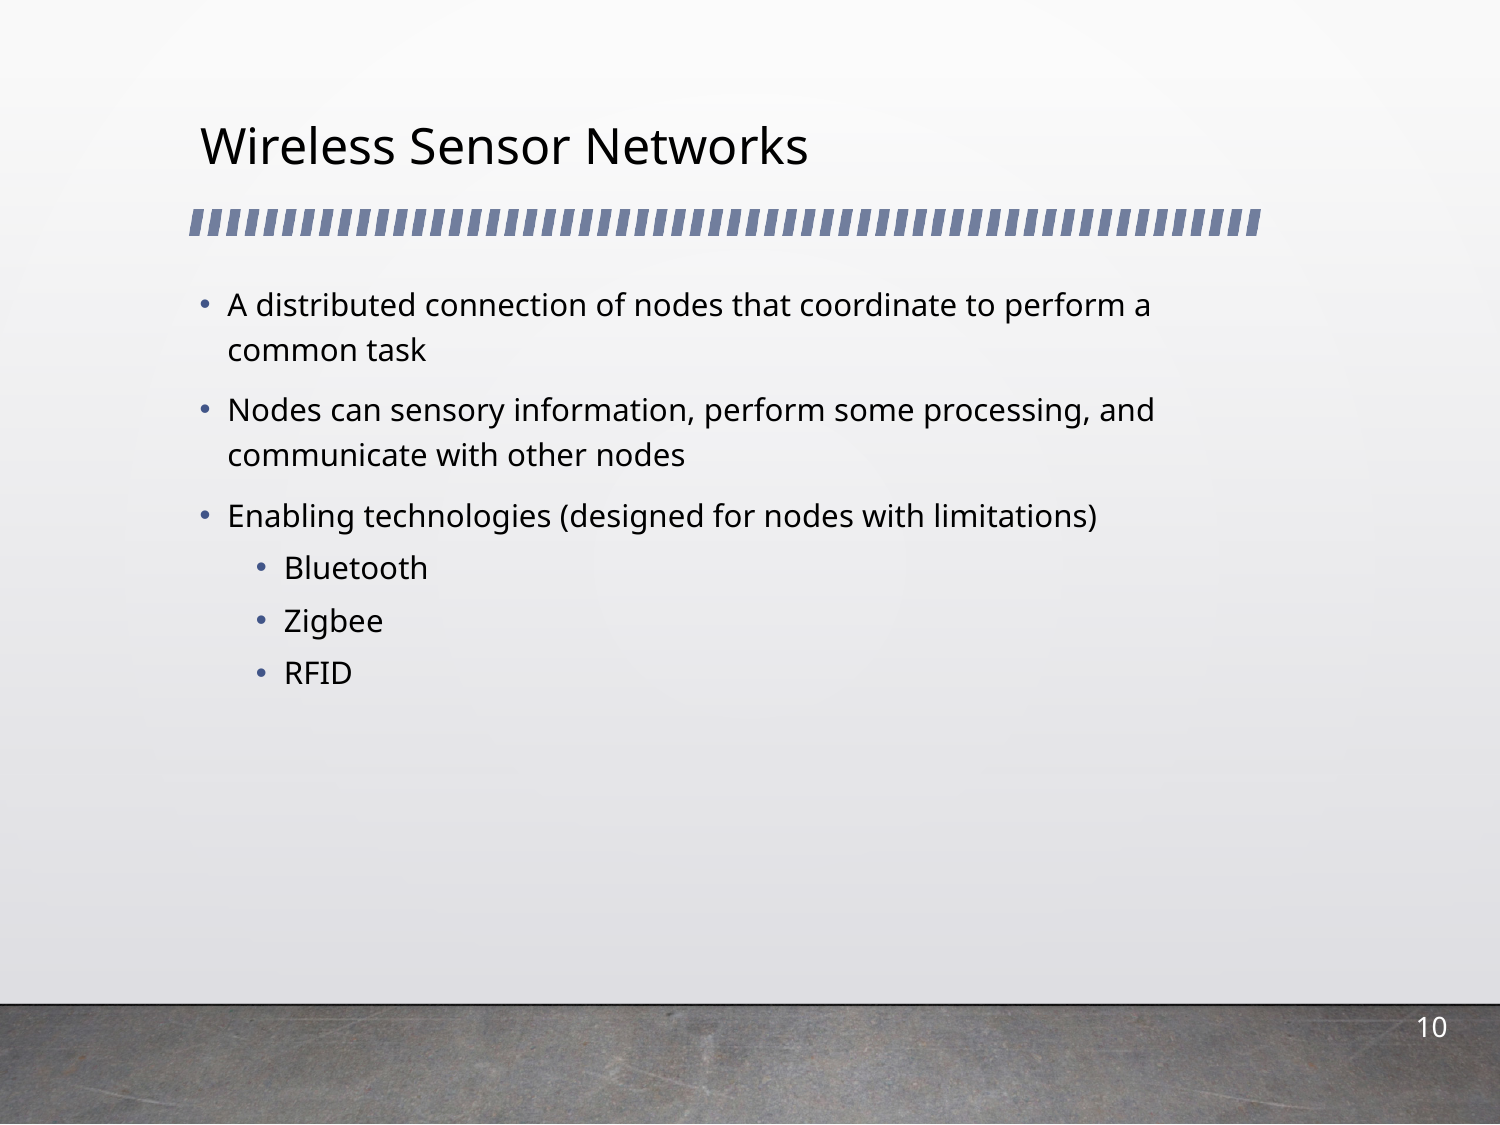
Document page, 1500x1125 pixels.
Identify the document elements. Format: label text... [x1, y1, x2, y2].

picture [0, 1004, 1500, 1124]
title Wireless Sensor Networks [185, 62, 1264, 235]
list A distributed connection of nodes that coordinate to perform a common task Nodes can sensory information, perform some processing, and communicate with other nodes Enabling technologies (designed for nodes with limitations) Bluetooth Zigbee RFID [184, 270, 1263, 915]
